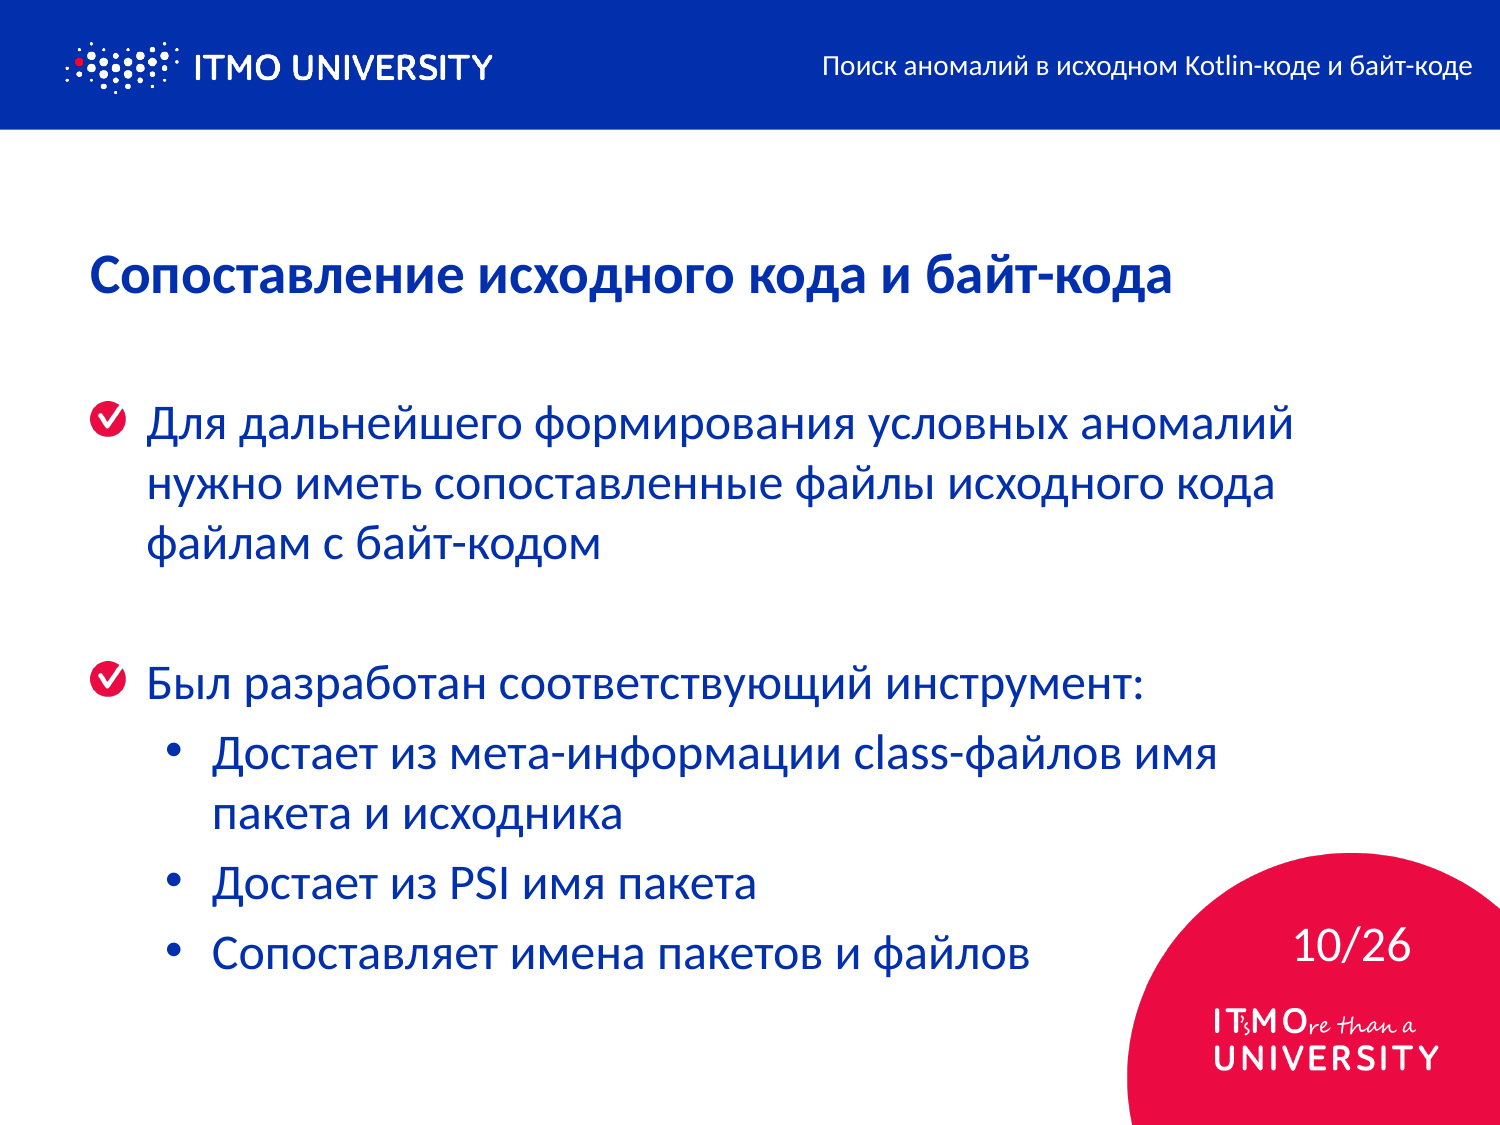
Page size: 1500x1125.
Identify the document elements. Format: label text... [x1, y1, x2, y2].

footer Поиск аномалий в исходном Kotlin-коде и байт-коде [724, 11, 1488, 117]
picture [0, 0, 545, 140]
list Для дальнейшего формирования условных аномалий нужно иметь сопоставленные файлы исходного кода файлам с байт-кодом Был разработан соответствующий инструмент: Достает из мета-информации class-файлов имя пакета и исходника Достает из PSI имя пакета Сопоставляет имена пакетов и файлов [75, 381, 1378, 1032]
picture [90, 661, 126, 697]
picture [90, 401, 126, 437]
text_box 10/26 [1276, 903, 1427, 979]
picture [1107, 832, 1500, 1125]
title Сопоставление исходного кода и байт-кода [75, 202, 1360, 339]
